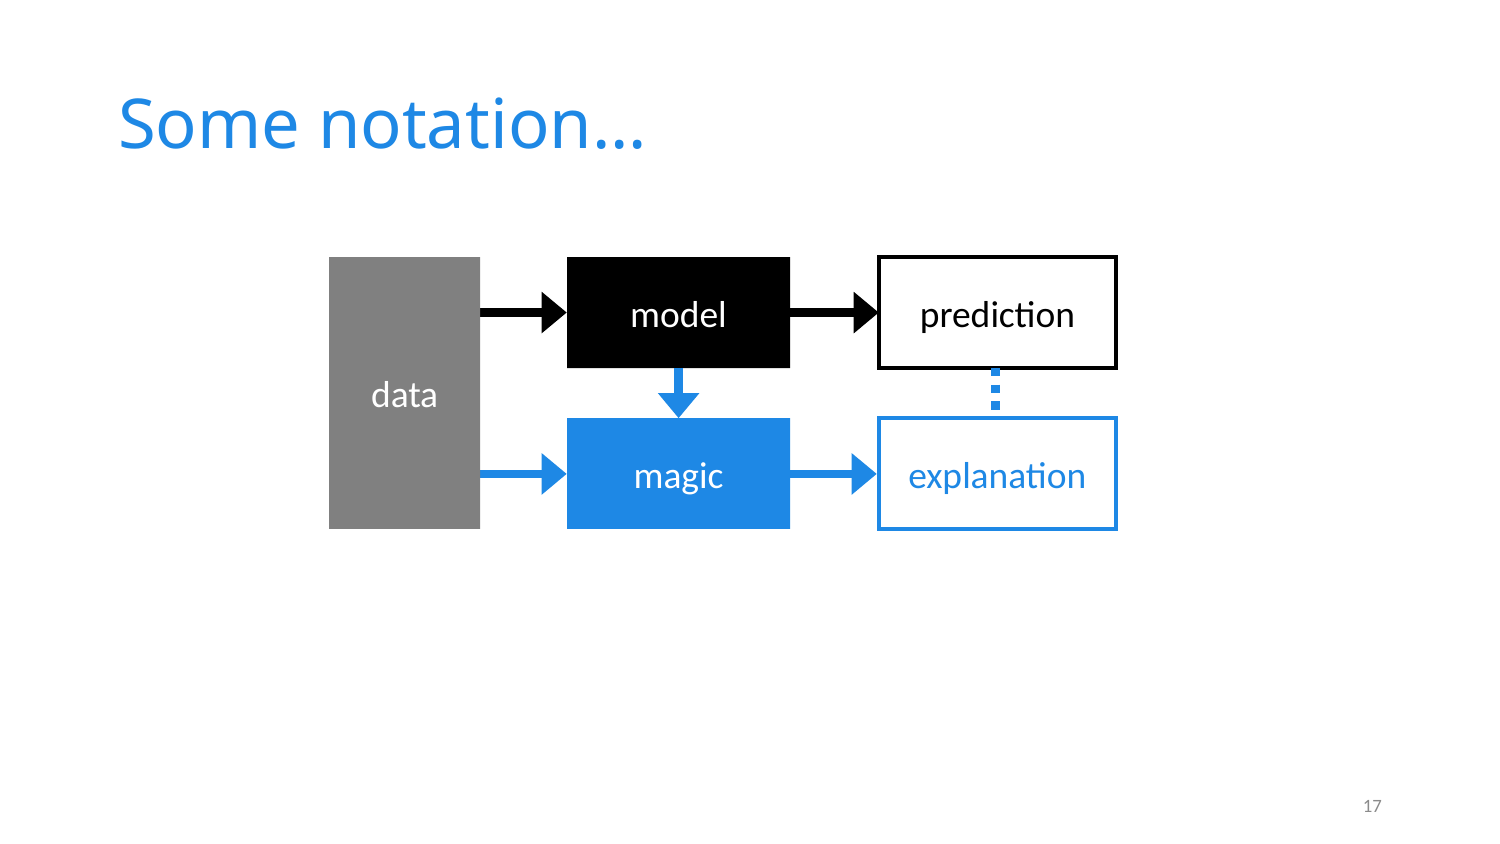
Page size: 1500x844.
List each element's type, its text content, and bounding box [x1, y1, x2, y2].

text_box explanation [878, 417, 1117, 530]
title Some notation… [103, 44, 1397, 208]
slide_number 17 [1059, 782, 1397, 827]
text_box data [328, 256, 481, 530]
text_box prediction [878, 256, 1117, 369]
text_box model [566, 256, 791, 369]
text_box magic [566, 417, 791, 530]
